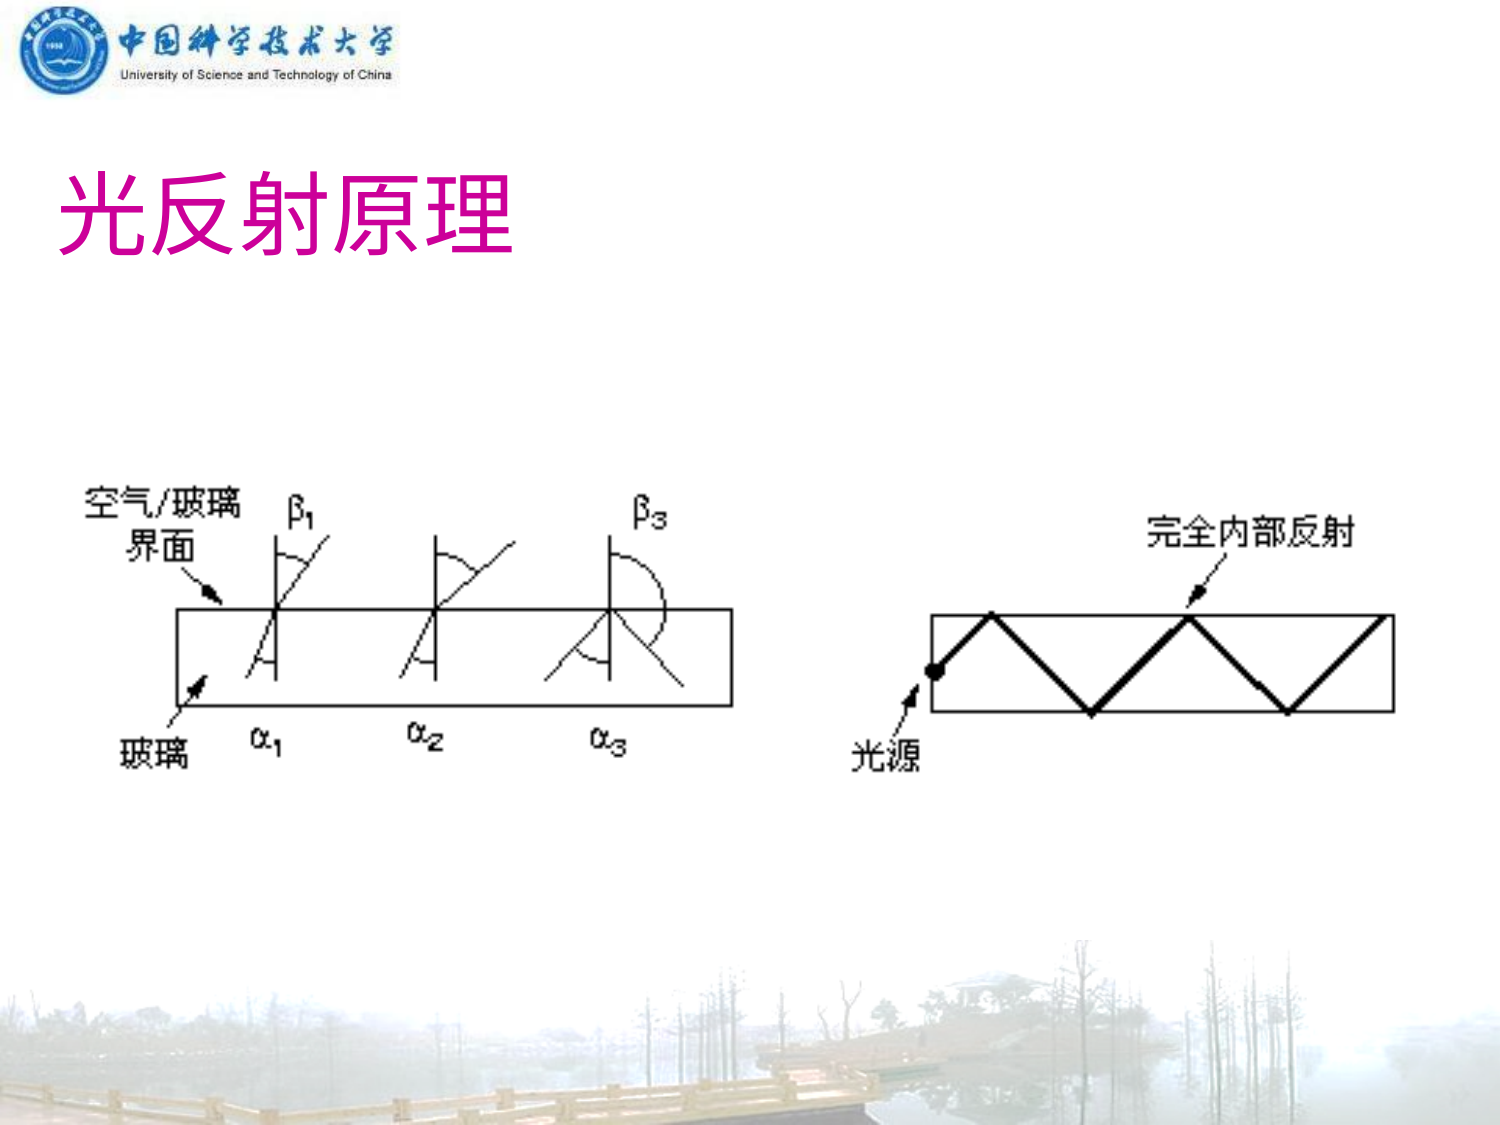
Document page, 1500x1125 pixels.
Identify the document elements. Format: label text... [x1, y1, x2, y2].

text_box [74, 472, 1426, 790]
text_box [0, 940, 1500, 1125]
title 光反射原理 [40, 34, 1468, 276]
picture [0, 0, 422, 103]
